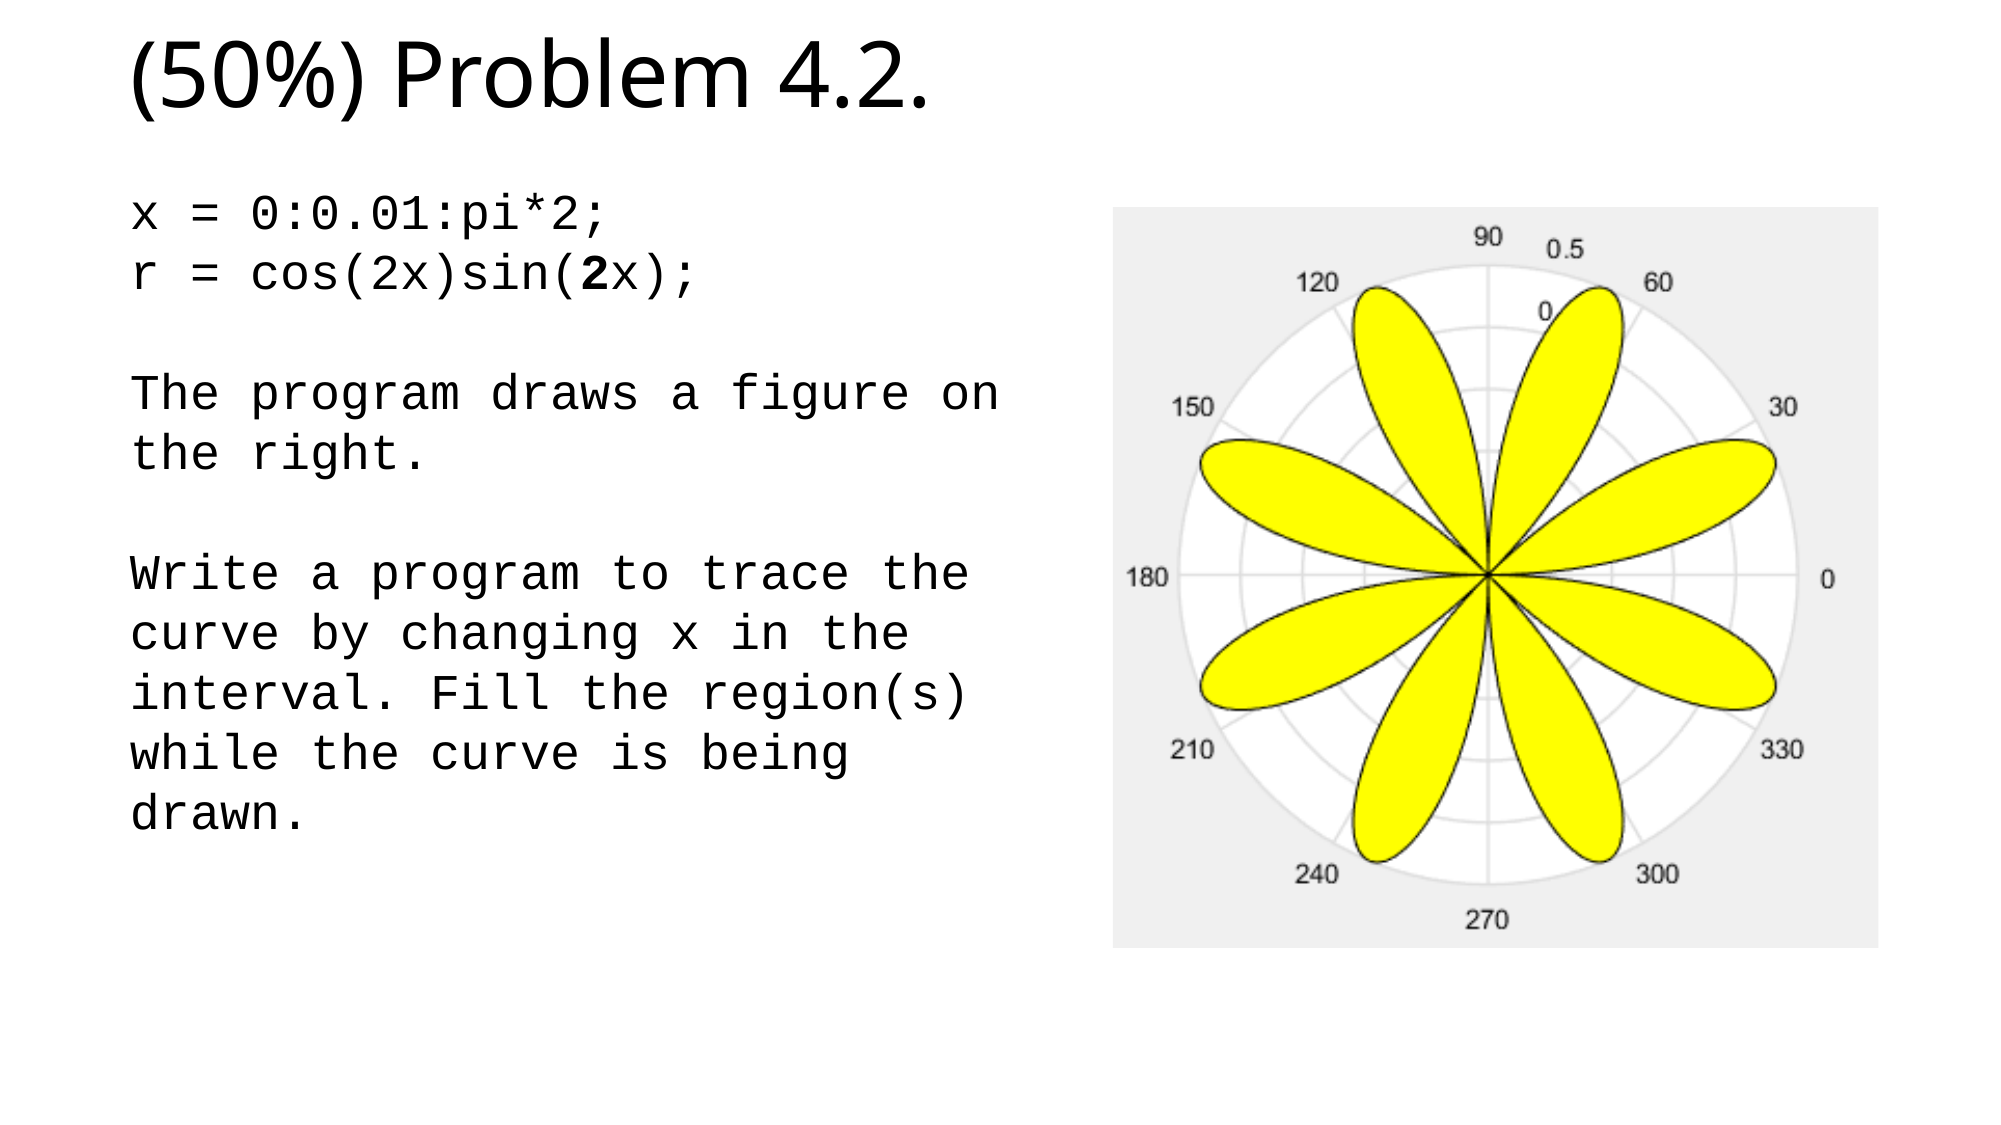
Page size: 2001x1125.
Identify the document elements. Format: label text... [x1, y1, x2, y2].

text_box x = 0:0.01:pi*2; r = cos(2x)sin(2x); The program draws a figure on the right. Write a program to trace the curve by changing x in the interval. Fill the region(s) while the curve is being drawn. [115, 171, 1043, 907]
title (50%) Problem 4.2. [115, 0, 1410, 187]
picture [1112, 207, 1879, 948]
